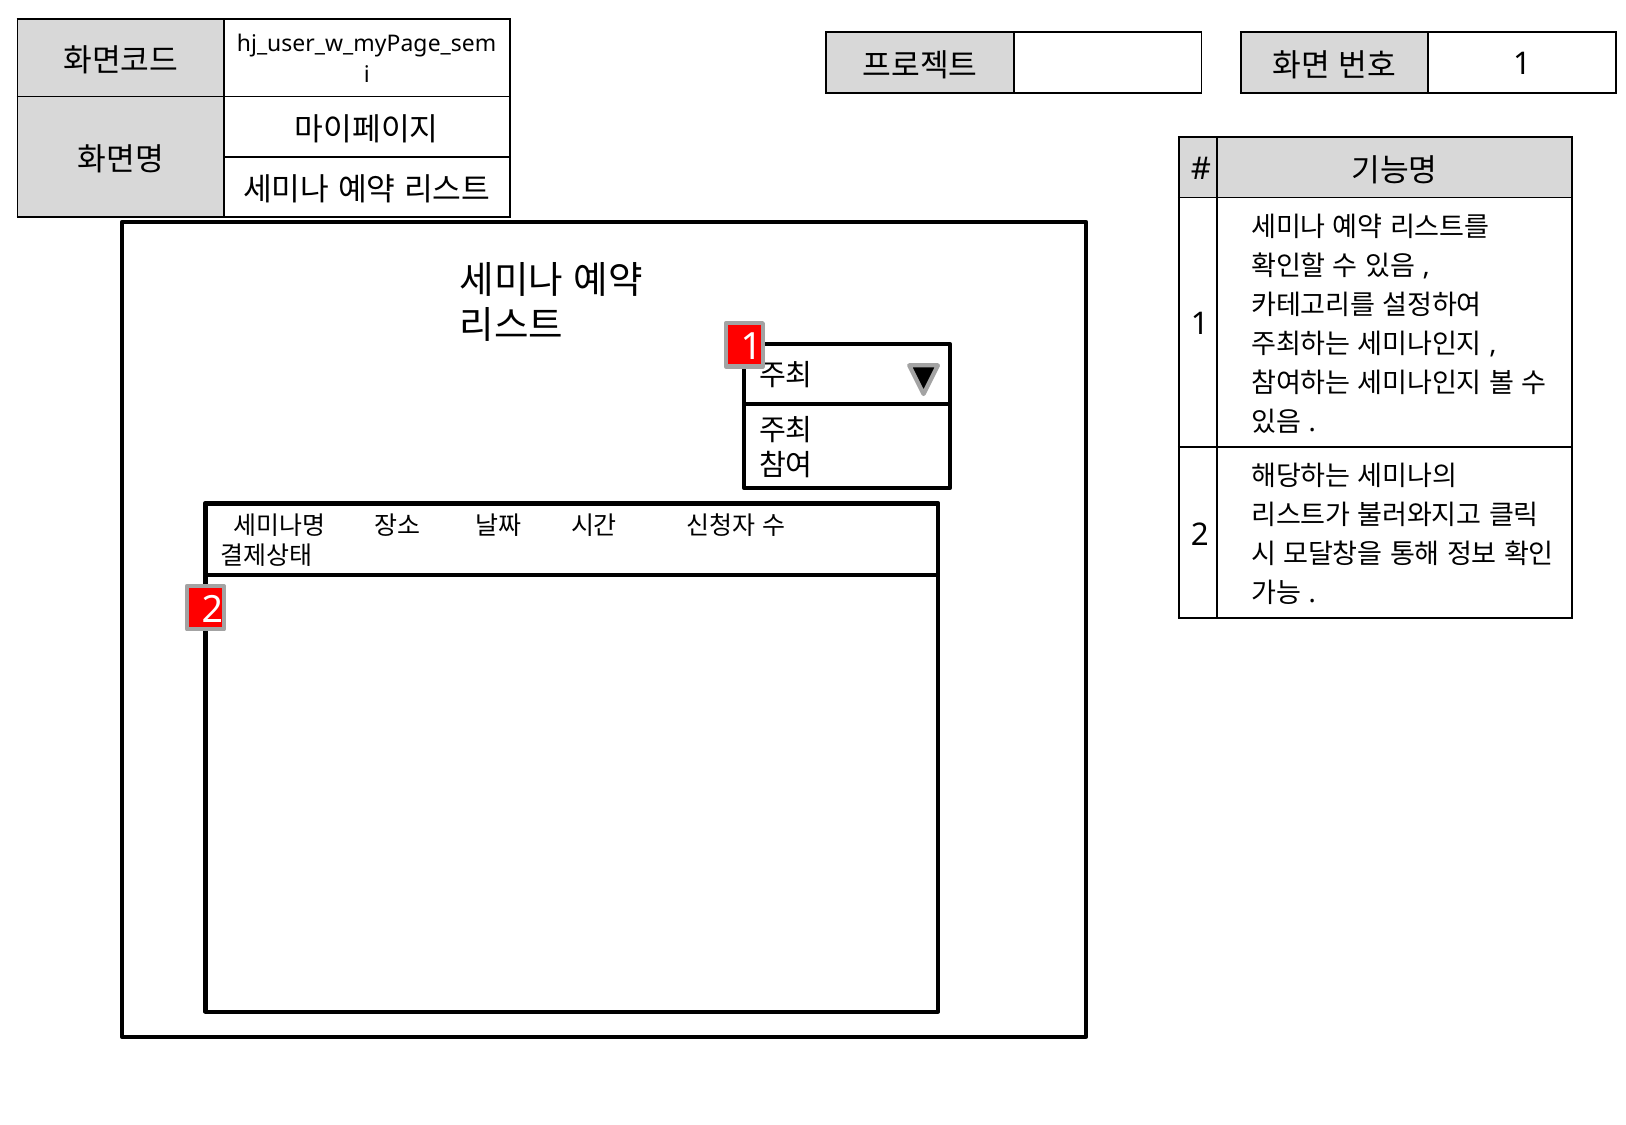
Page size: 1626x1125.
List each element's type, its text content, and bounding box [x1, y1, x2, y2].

table_header 프로젝트 [827, 33, 1013, 92]
table_cell 해당하는 세미나의 리스트가 불러와지고 클릭 시 모달창을 통해 정보 확인 가능. [1218, 448, 1571, 617]
table_cell 마이페이지 [225, 97, 509, 156]
text_box 세미나 예약 리스트 [445, 248, 763, 354]
text_box 1 [724, 321, 765, 369]
text_box 주최 참여 [742, 410, 952, 490]
table_header 화면 번호 [1242, 33, 1427, 92]
table_cell 세미나 예약 리스트 [225, 158, 509, 216]
table_header 기능명 [1218, 138, 1571, 197]
text_box [203, 577, 940, 1014]
table_cell 2 [1180, 448, 1216, 617]
text_box 세미나명 장소 날짜 시간 신청자 수 결제상태 [203, 502, 940, 577]
text_box 2 [185, 584, 226, 631]
table_header # [1180, 138, 1216, 197]
table_header 화면코드 [18, 20, 223, 96]
text_box [120, 220, 1088, 1039]
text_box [744, 343, 951, 405]
table_header 1 [1429, 33, 1615, 92]
table_cell 화면명 [18, 97, 223, 216]
table_cell 1 [1180, 198, 1216, 446]
table_header [1015, 33, 1201, 92]
table_header hj_user_w_myPage_semi [225, 20, 509, 96]
table_cell 세미나 예약 리스트를 확인할 수 있음, 카테고리를 설정하여 주최하는 세미나인지, 참여하는 세미나인지 볼 수 있음. [1218, 198, 1571, 446]
